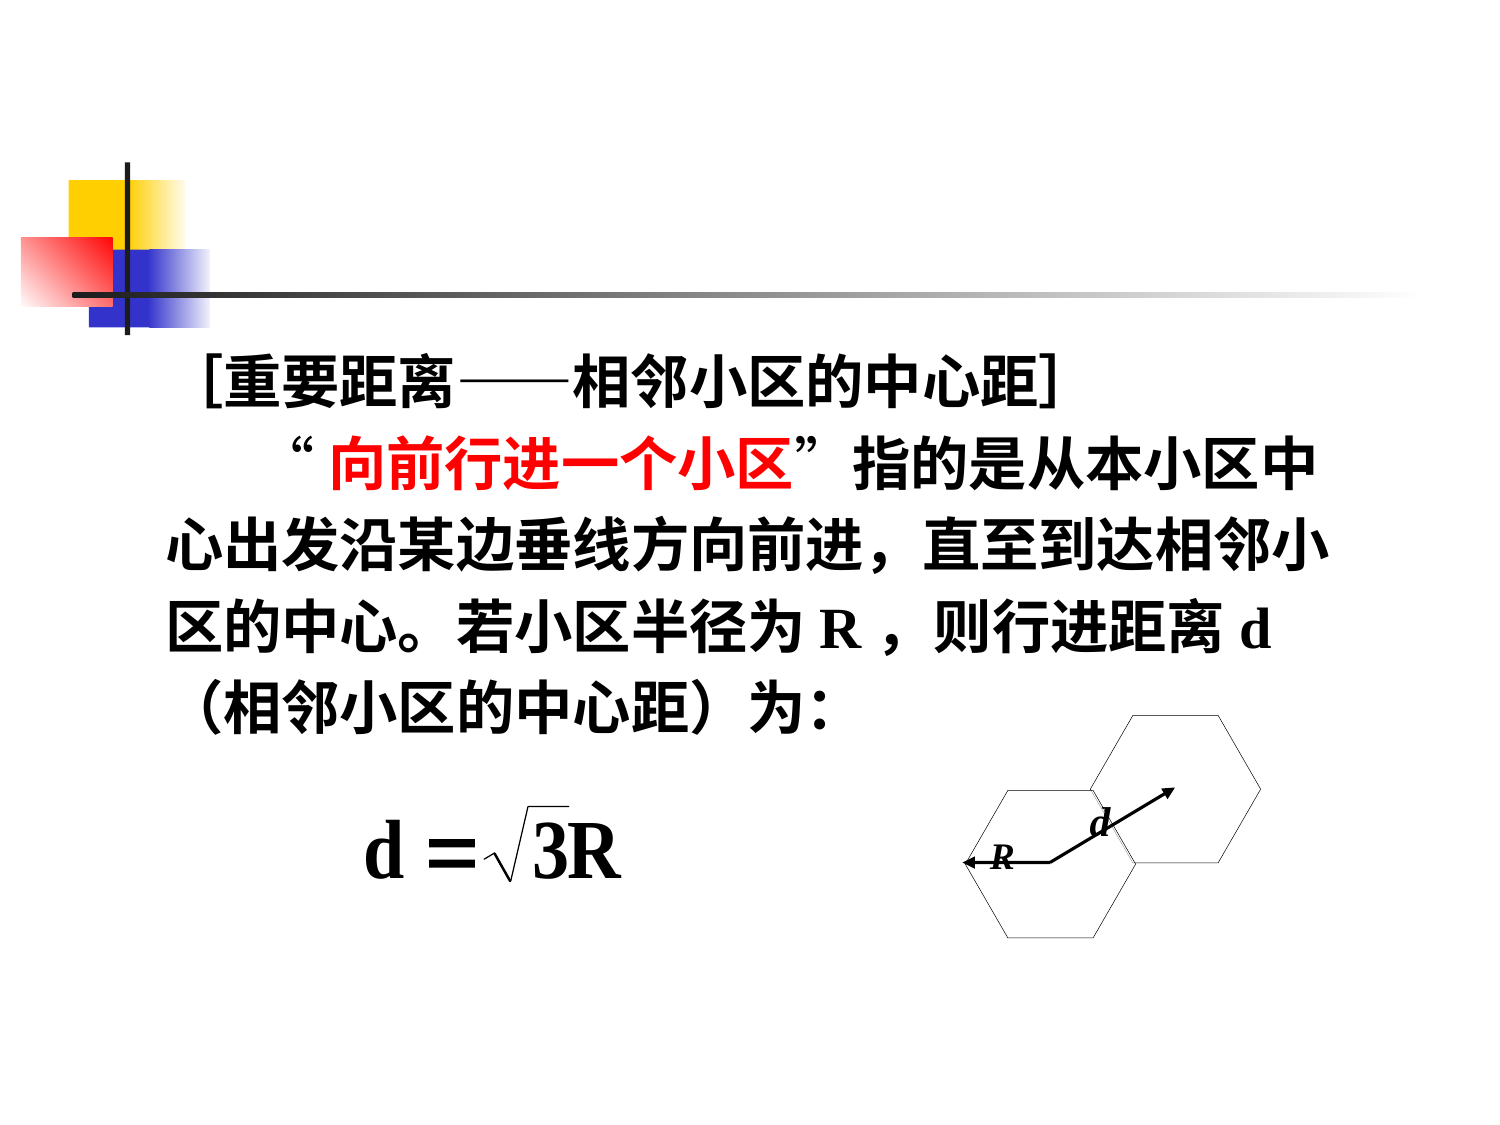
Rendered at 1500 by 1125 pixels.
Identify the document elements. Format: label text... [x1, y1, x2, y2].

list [1087, 712, 1264, 867]
list ［重要距离——相邻小区的中心距］ “向前行进一个小区”指的是从本小区中 心出发沿某边垂线方向前进，直至到达相邻小 区的中心。若小区半径为R，则行进距离d （相邻小区的中心距）为： [149, 337, 1369, 1013]
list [962, 787, 1139, 942]
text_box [362, 799, 628, 890]
